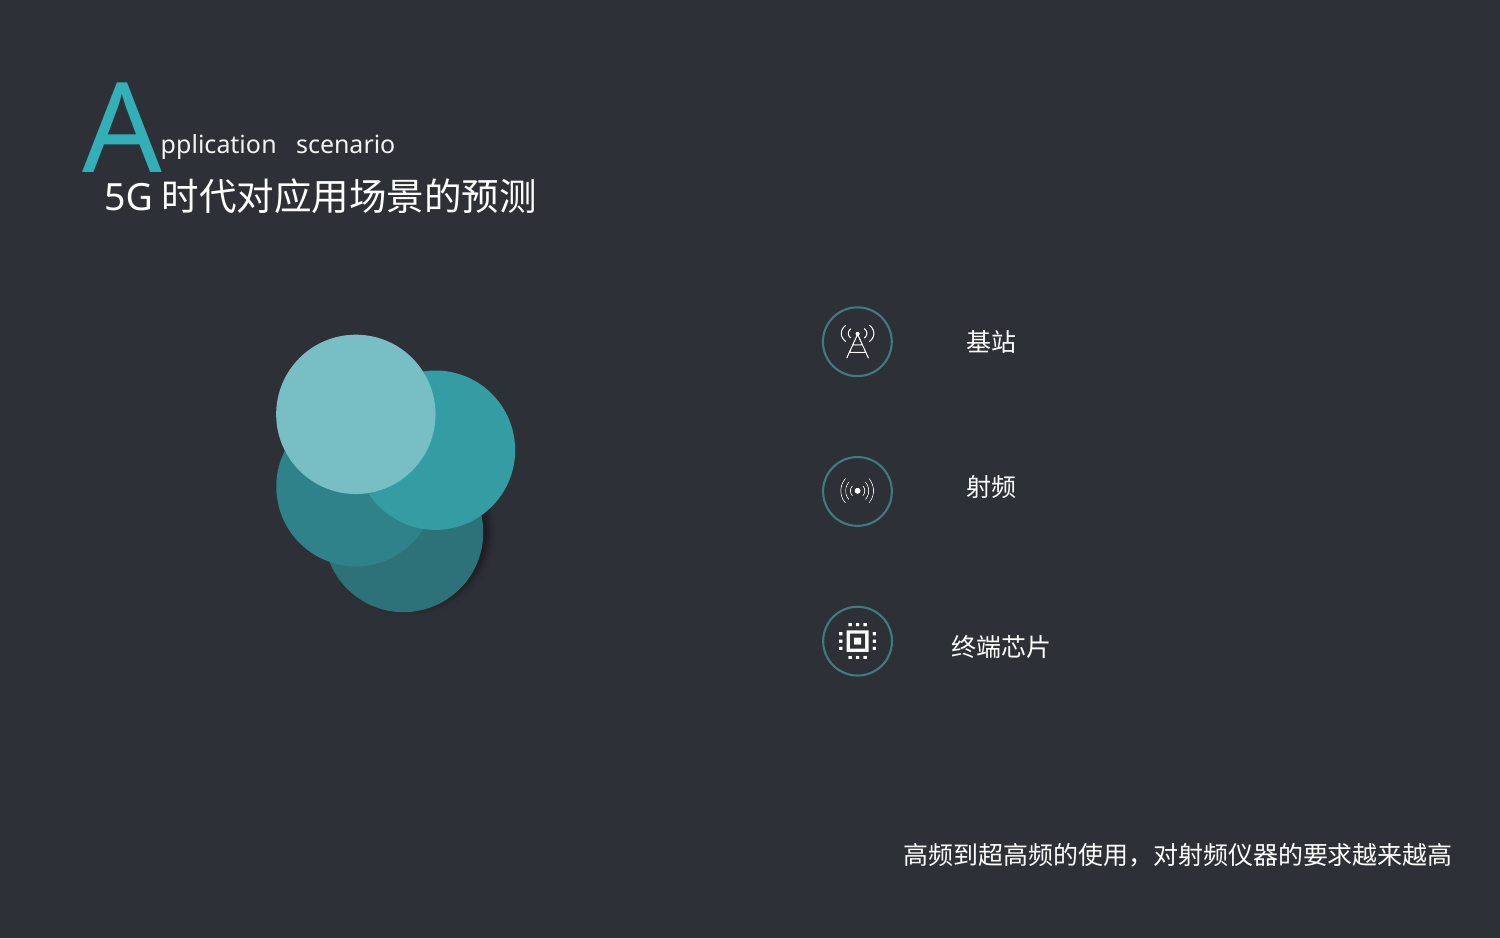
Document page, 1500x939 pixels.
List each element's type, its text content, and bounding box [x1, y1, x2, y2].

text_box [823, 456, 892, 526]
text_box 射频 [951, 464, 1032, 510]
text_box 基站 [951, 319, 1032, 364]
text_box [823, 606, 892, 676]
text_box [328, 517, 485, 614]
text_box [822, 307, 892, 377]
text_box 高频到超高频的使用，对射频仪器的要求越来越高 [888, 832, 1469, 877]
text_box 终端芯片 [936, 623, 1067, 669]
text_box [275, 452, 424, 568]
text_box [68, 39, 923, 227]
text_box [275, 333, 437, 496]
text_box [368, 369, 517, 531]
